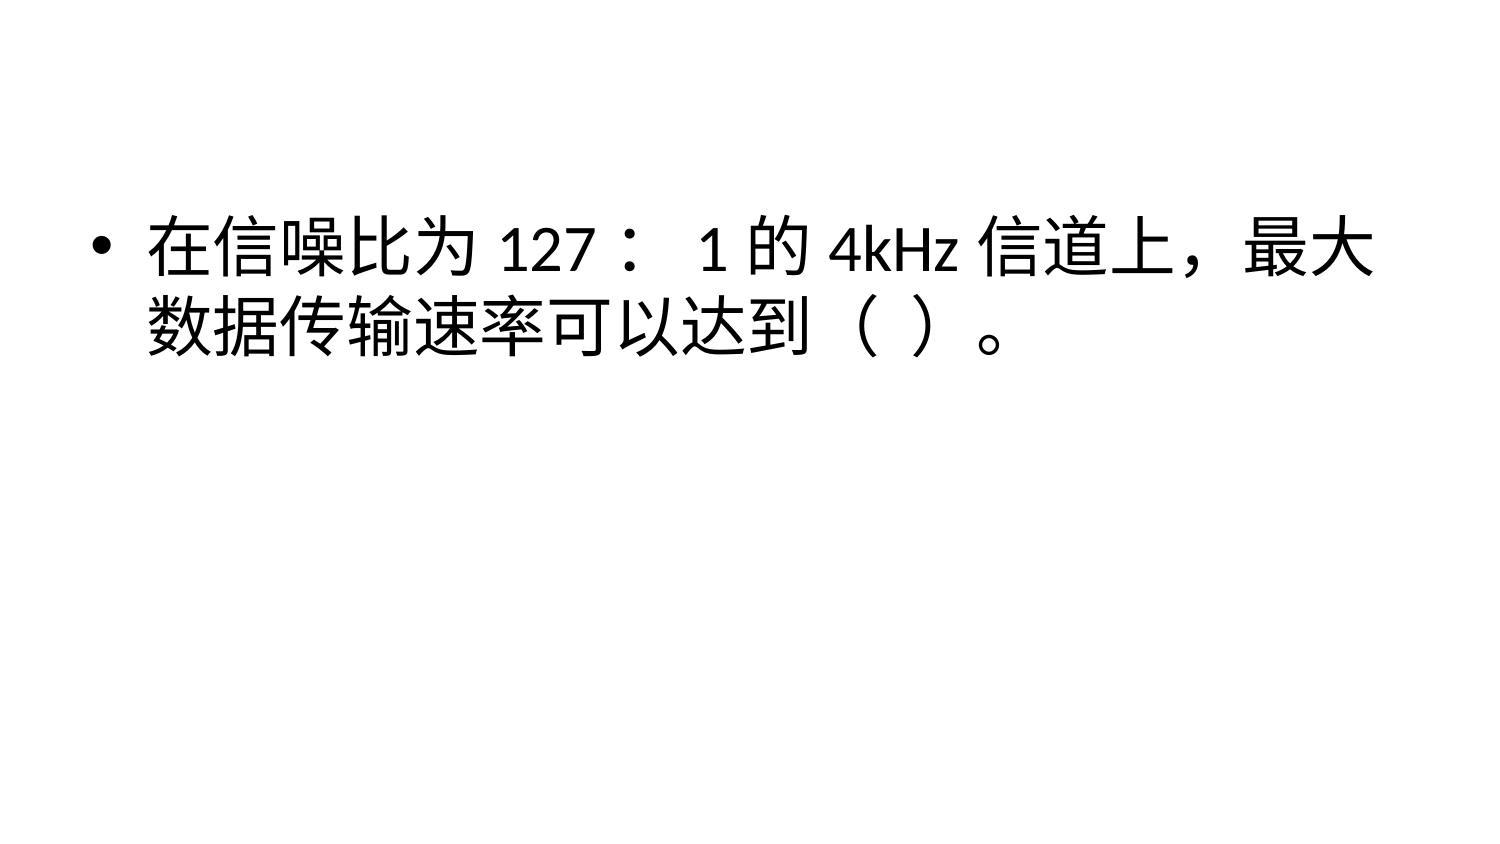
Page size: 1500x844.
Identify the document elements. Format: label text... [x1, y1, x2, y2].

list 在信噪比为127：1的4kHz信道上，最大数据传输速率可以达到（ ）。 [75, 196, 1425, 754]
